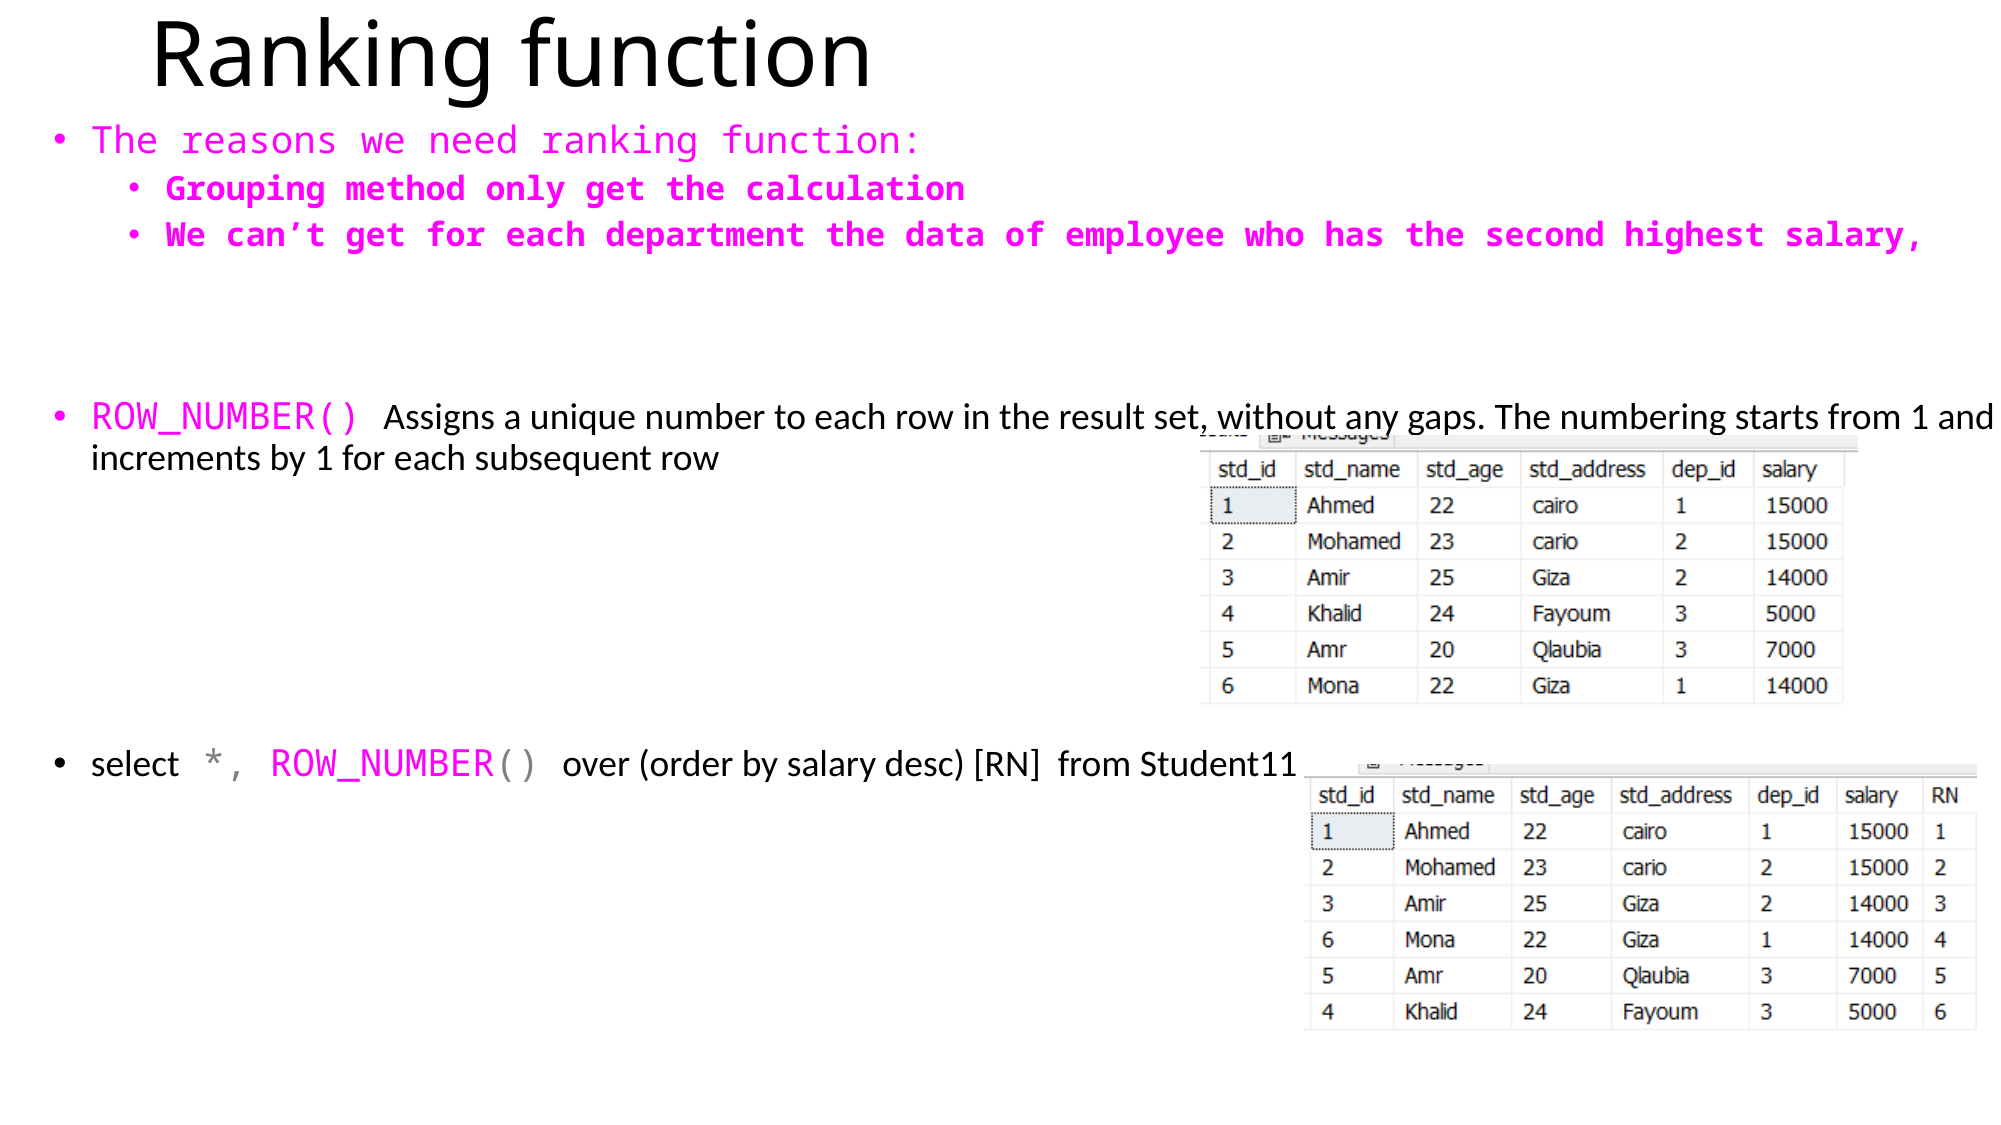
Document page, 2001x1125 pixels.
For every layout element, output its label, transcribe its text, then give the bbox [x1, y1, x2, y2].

list The reasons we need ranking function: Grouping method only get the calculation We can’t get for each department the data of employee who has the second highest salary, ROW_NUMBER() Assigns a unique number to each row in the result set, without any gaps. The numbering starts from 1 and increments by 1 for each subsequent row select *, ROW_NUMBER() over (order by salary desc) [RN] from Student11 [38, 113, 2000, 1037]
picture [1304, 764, 1977, 1037]
picture [1199, 435, 1858, 715]
title Ranking function [134, 0, 1834, 113]
